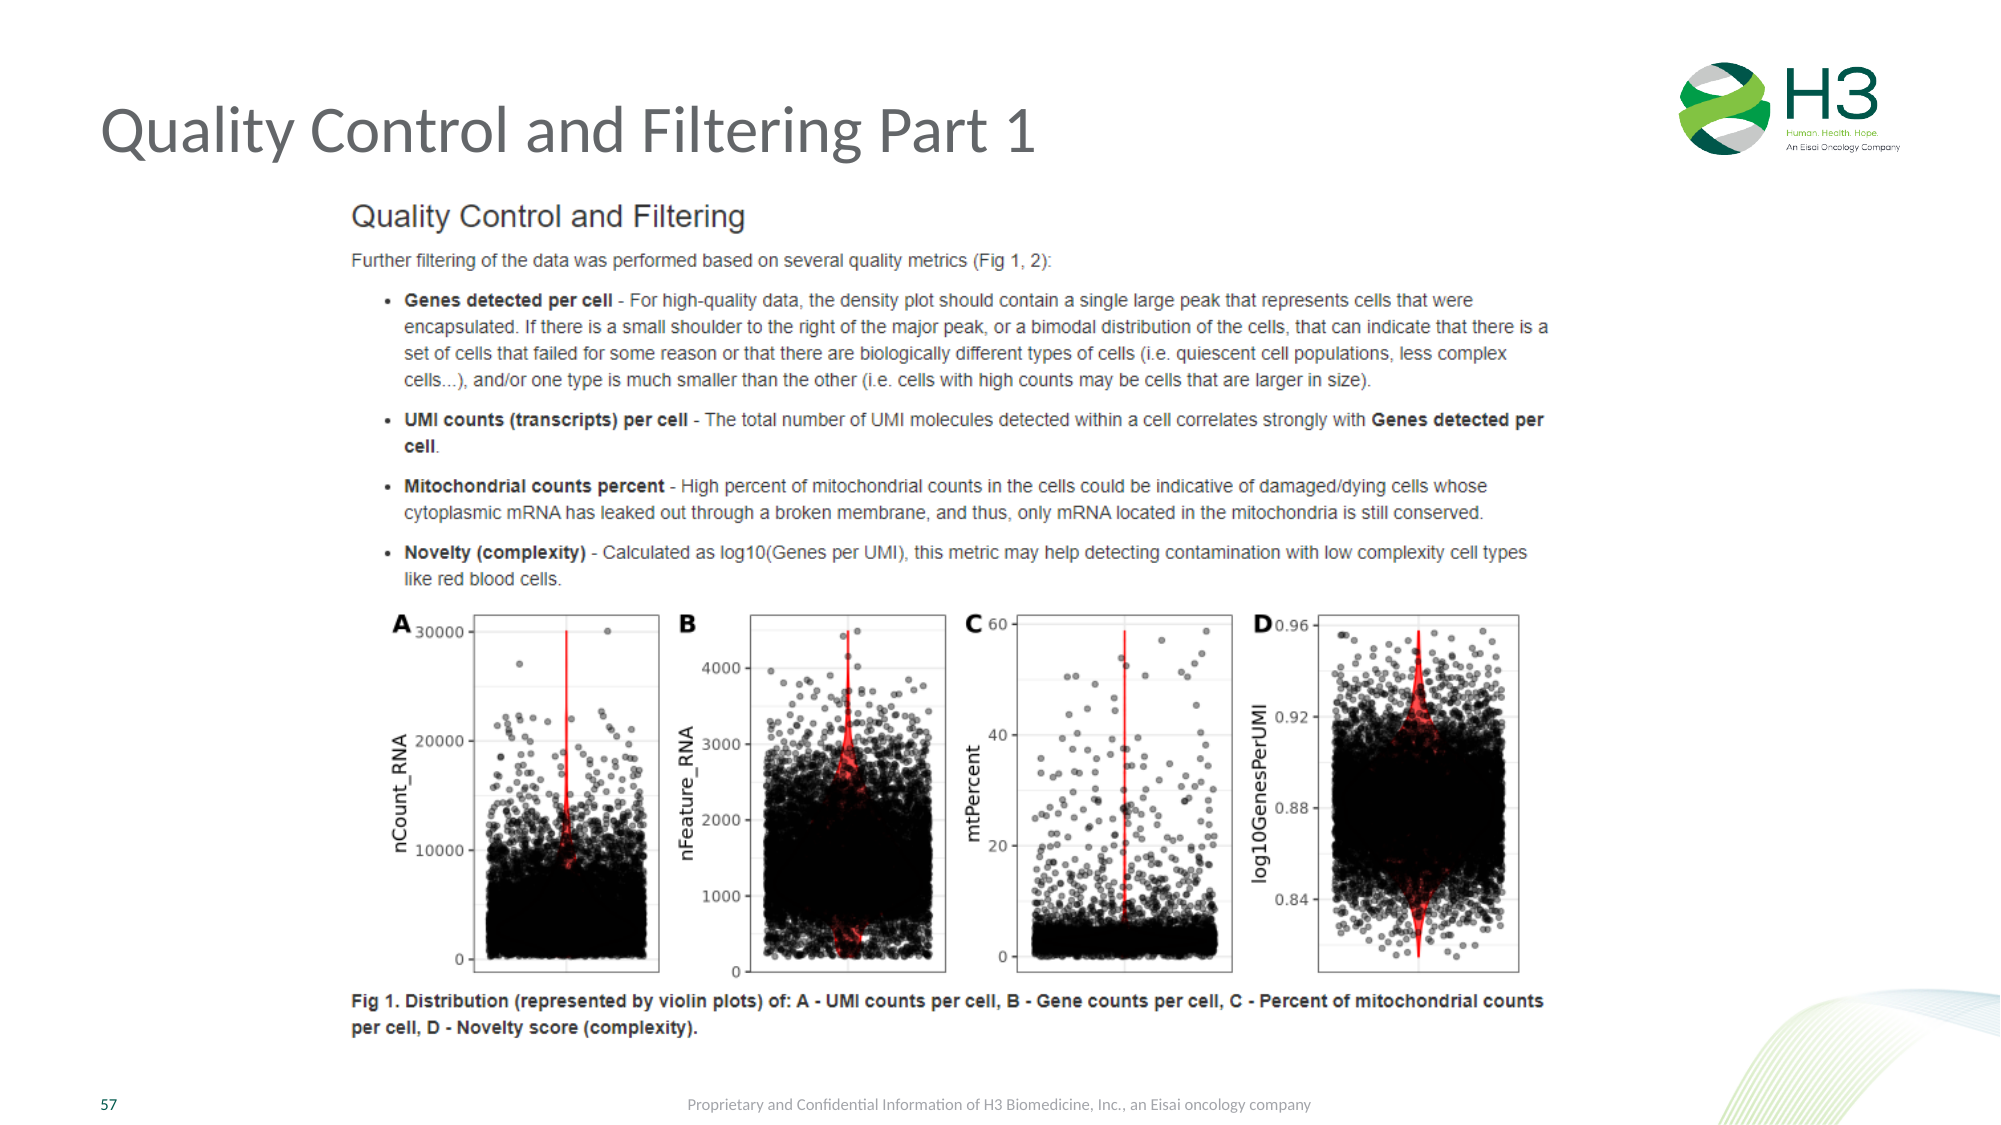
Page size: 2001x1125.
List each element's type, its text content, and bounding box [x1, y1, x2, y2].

slide_number 57 [100, 1083, 202, 1125]
picture [1681, 62, 1900, 155]
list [344, 198, 1578, 1046]
title Quality Control and Filtering Part 1 [100, 0, 1681, 174]
footer Proprietary and Confidential Information of H3 Biomedicine, Inc., an Eisai oncology company [635, 1083, 1365, 1125]
picture [1700, 977, 2000, 1125]
